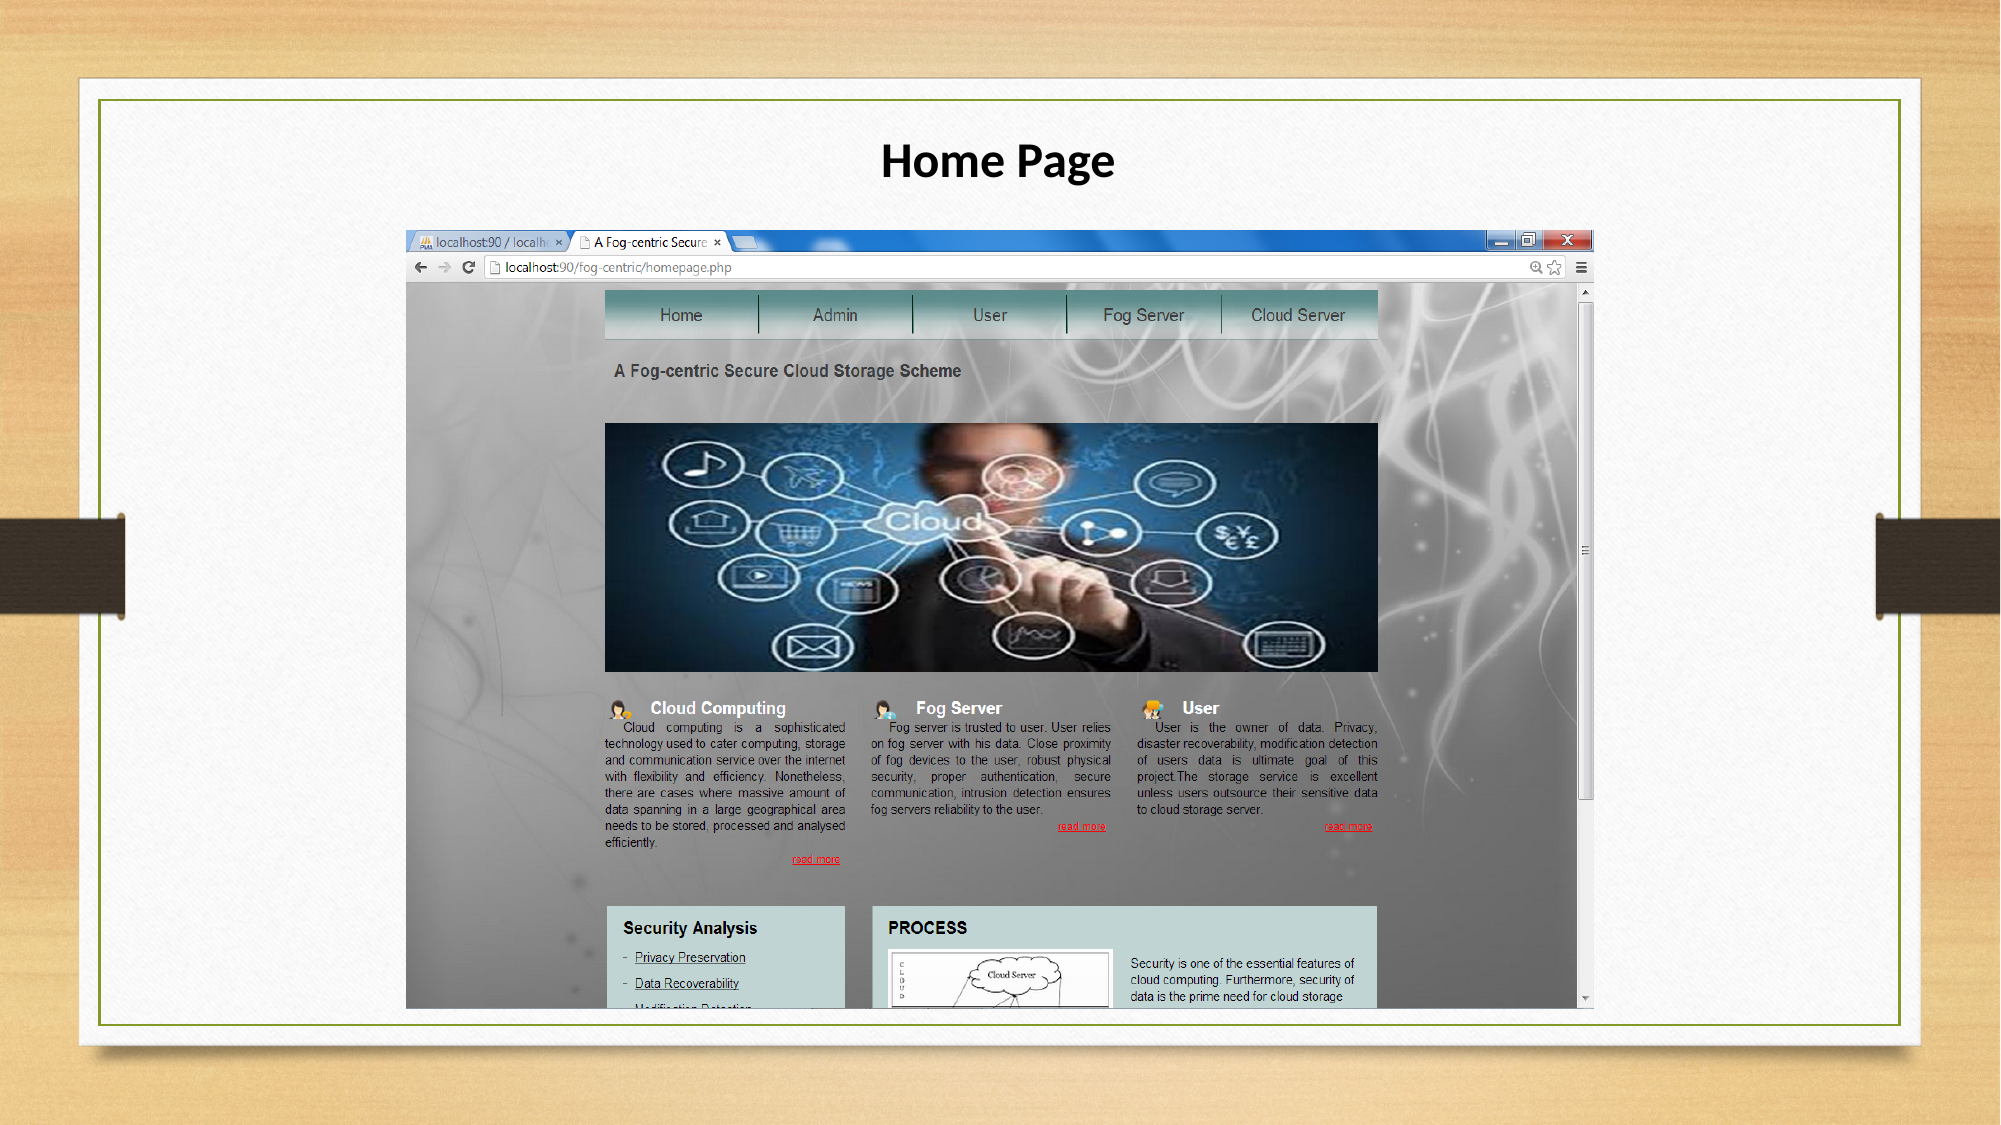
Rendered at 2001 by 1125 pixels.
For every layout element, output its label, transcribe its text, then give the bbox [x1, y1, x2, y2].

picture [0, 0, 2001, 1125]
text_box Home Page [866, 116, 1870, 196]
